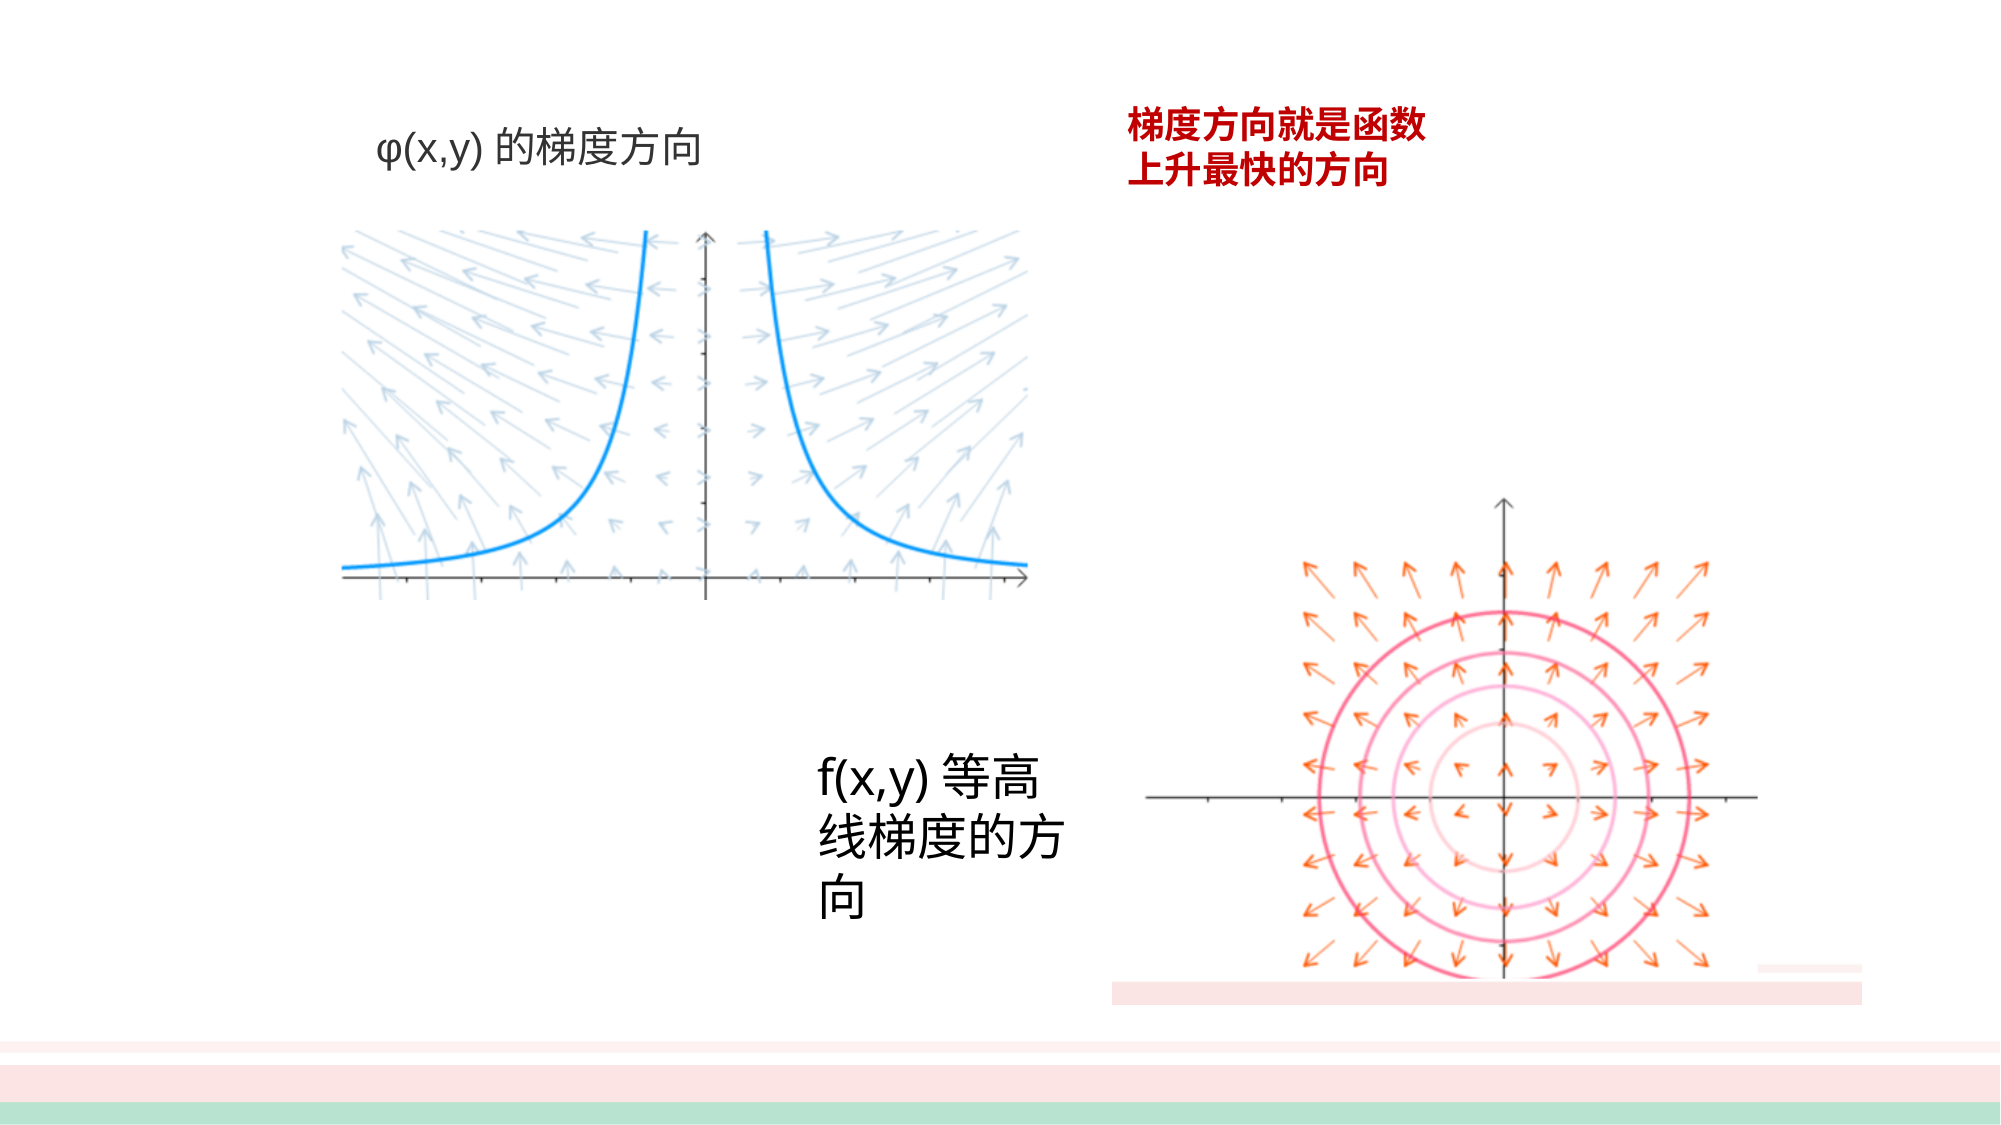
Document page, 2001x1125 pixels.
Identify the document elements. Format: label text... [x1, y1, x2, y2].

text_box f(x,y)等高线梯度的方向 [802, 738, 1096, 933]
text_box 梯度方向就是函数上升最快的方向 [1112, 93, 1472, 199]
text_box φ(x,y)的梯度方向 [361, 113, 786, 179]
picture [0, 0, 2001, 1125]
